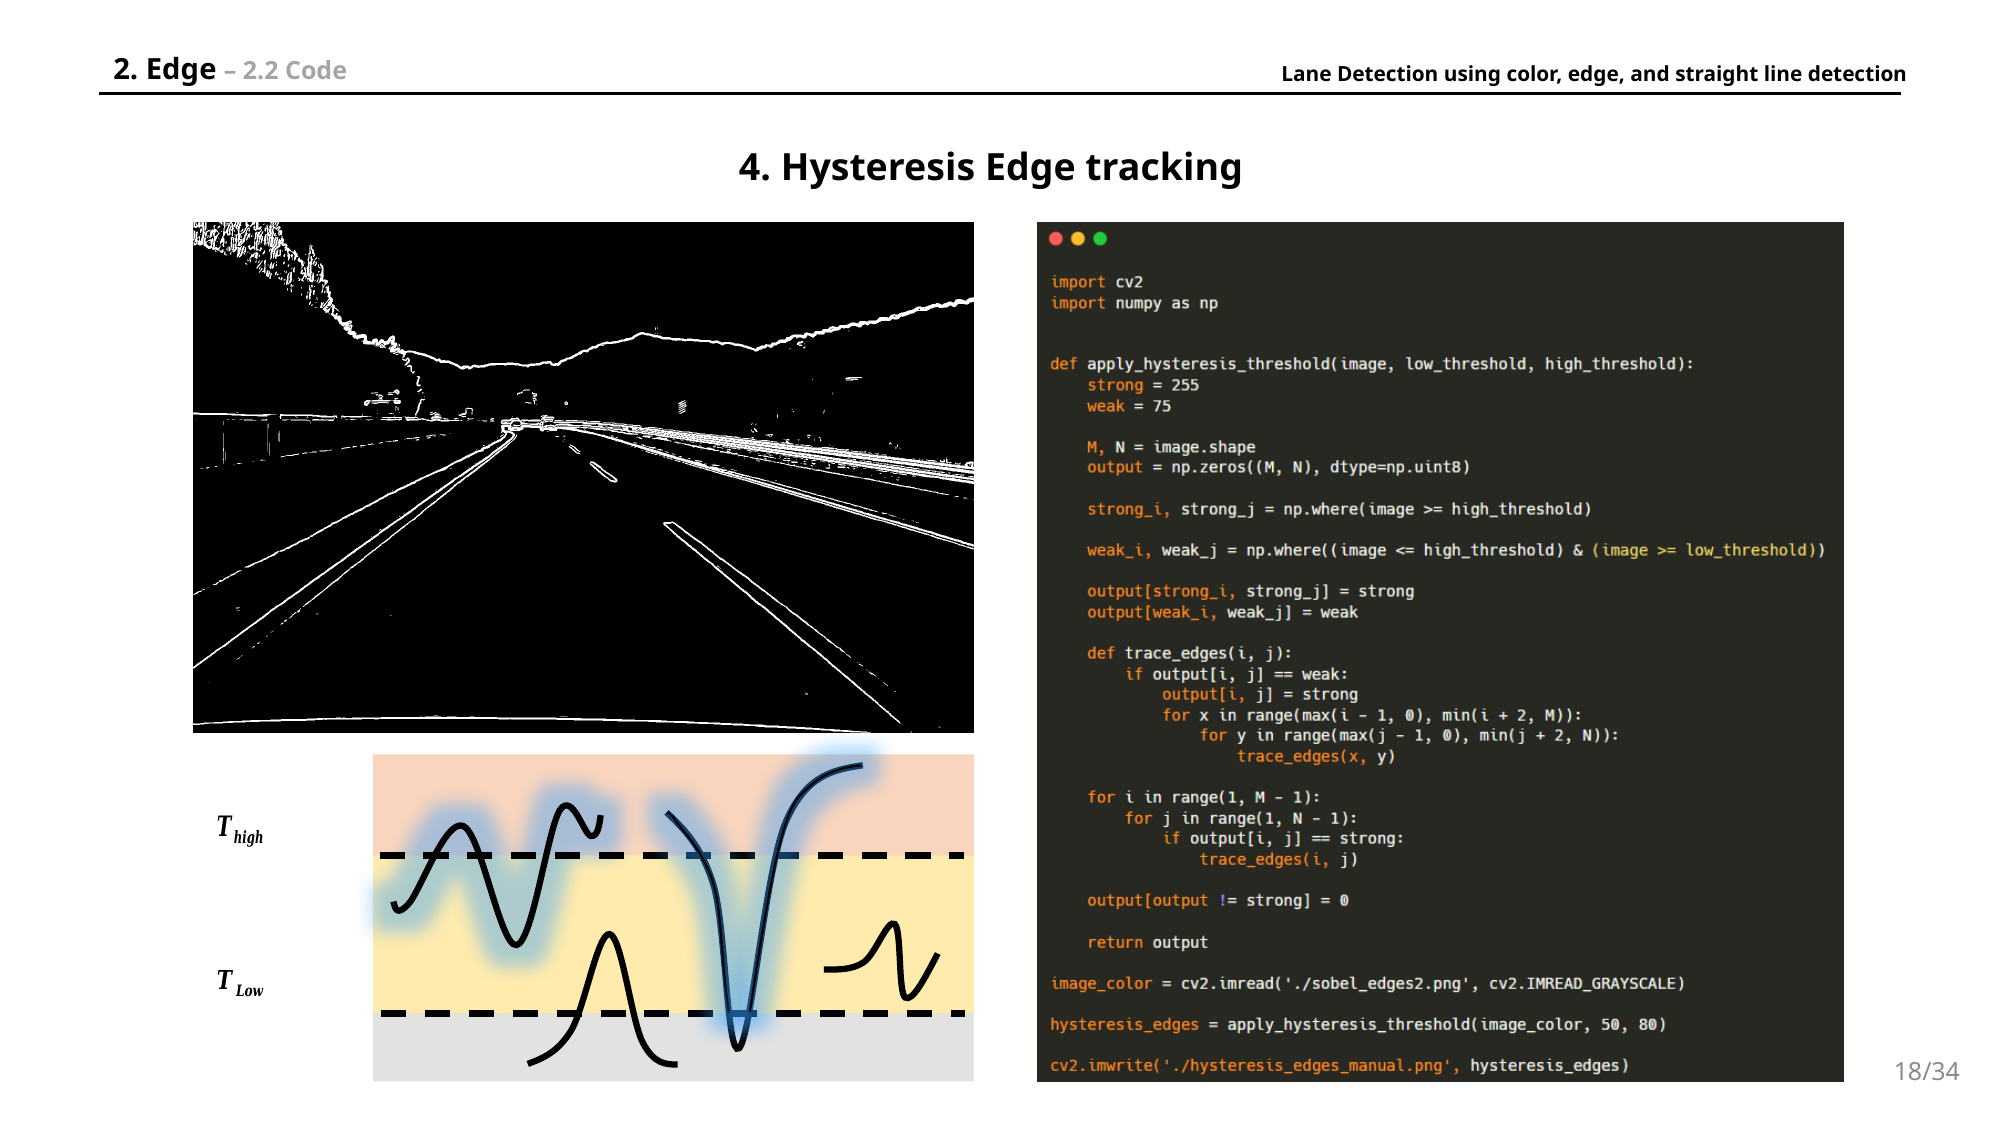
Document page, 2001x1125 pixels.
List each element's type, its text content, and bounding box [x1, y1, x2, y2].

text_box 2. Edge – 2.2 Code [98, 43, 657, 93]
picture [1037, 222, 1844, 1082]
slide_number 18/34 [1524, 1042, 1975, 1103]
text_box 4. Hysteresis Edge tracking [724, 113, 1269, 196]
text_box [216, 754, 974, 1082]
text_box Lane Detection using color, edge, and straight line detection [1266, 53, 1957, 94]
picture [193, 222, 974, 733]
